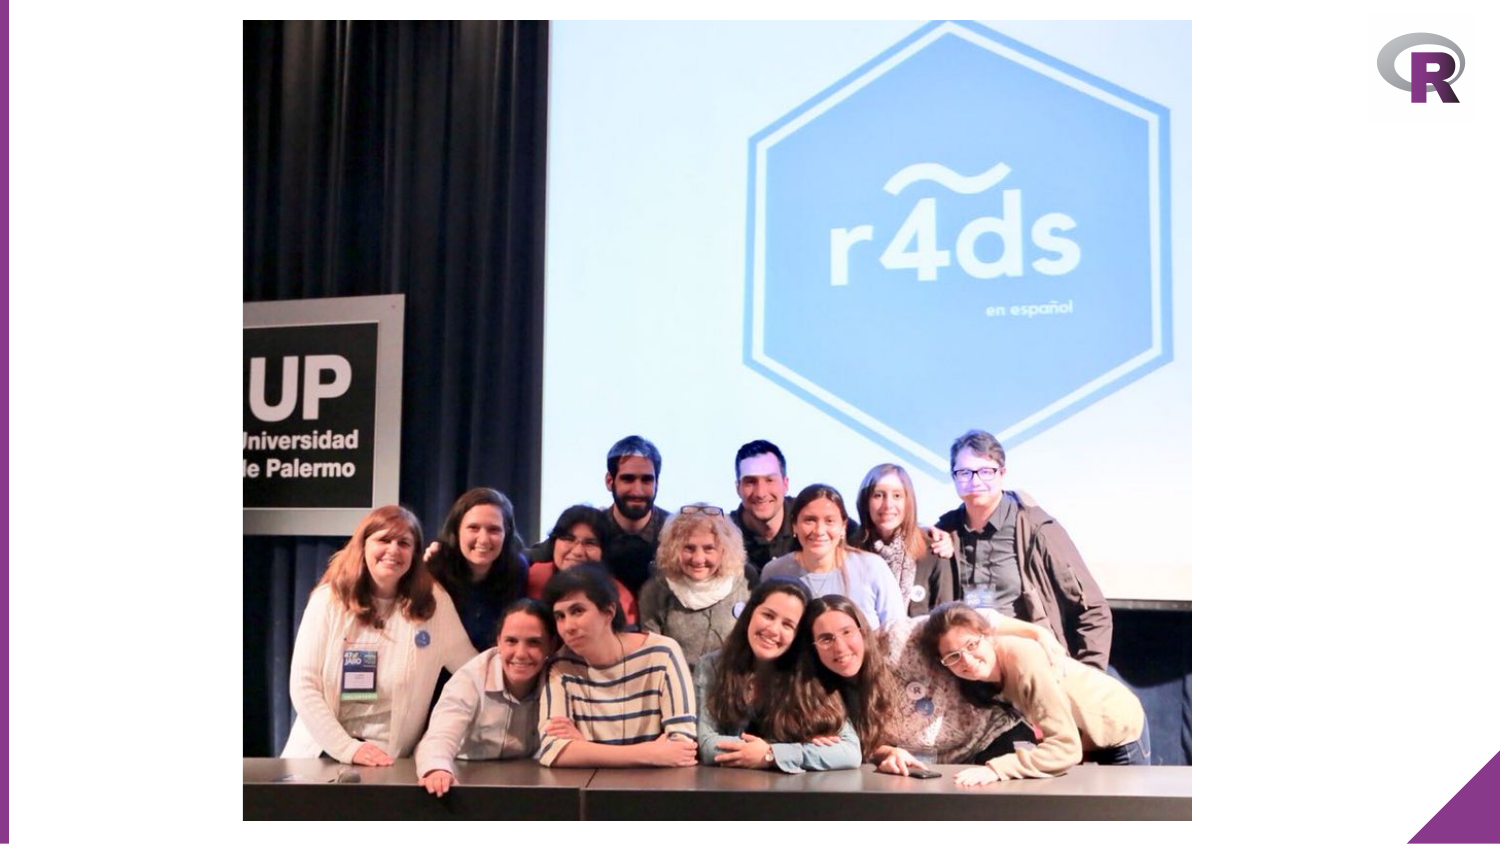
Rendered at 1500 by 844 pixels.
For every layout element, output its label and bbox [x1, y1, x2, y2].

picture [242, 19, 1193, 821]
picture [1367, 14, 1475, 122]
